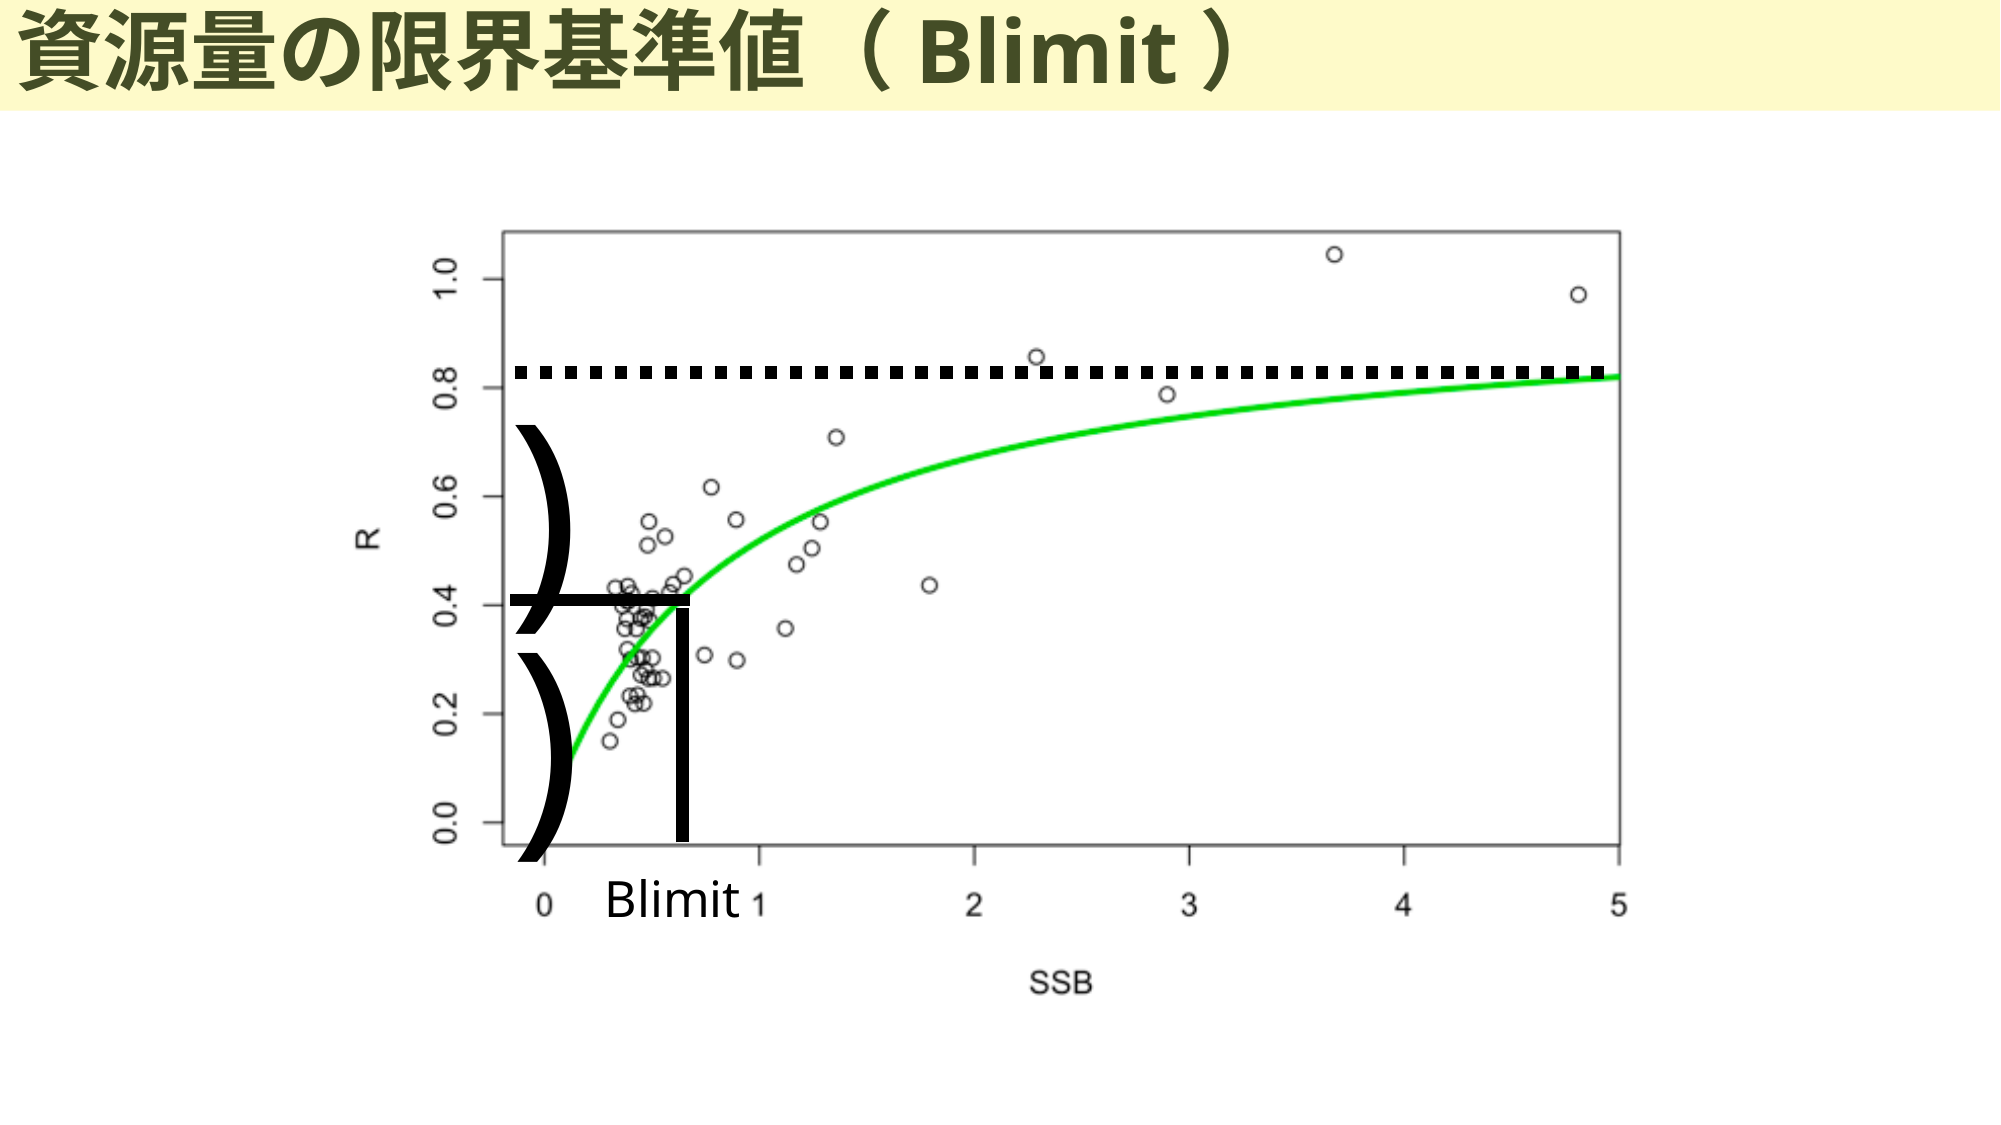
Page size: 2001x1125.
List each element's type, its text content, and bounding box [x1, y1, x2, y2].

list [332, 186, 1668, 1014]
title 資源量の限界基準値（Blimit） [0, 0, 2000, 111]
